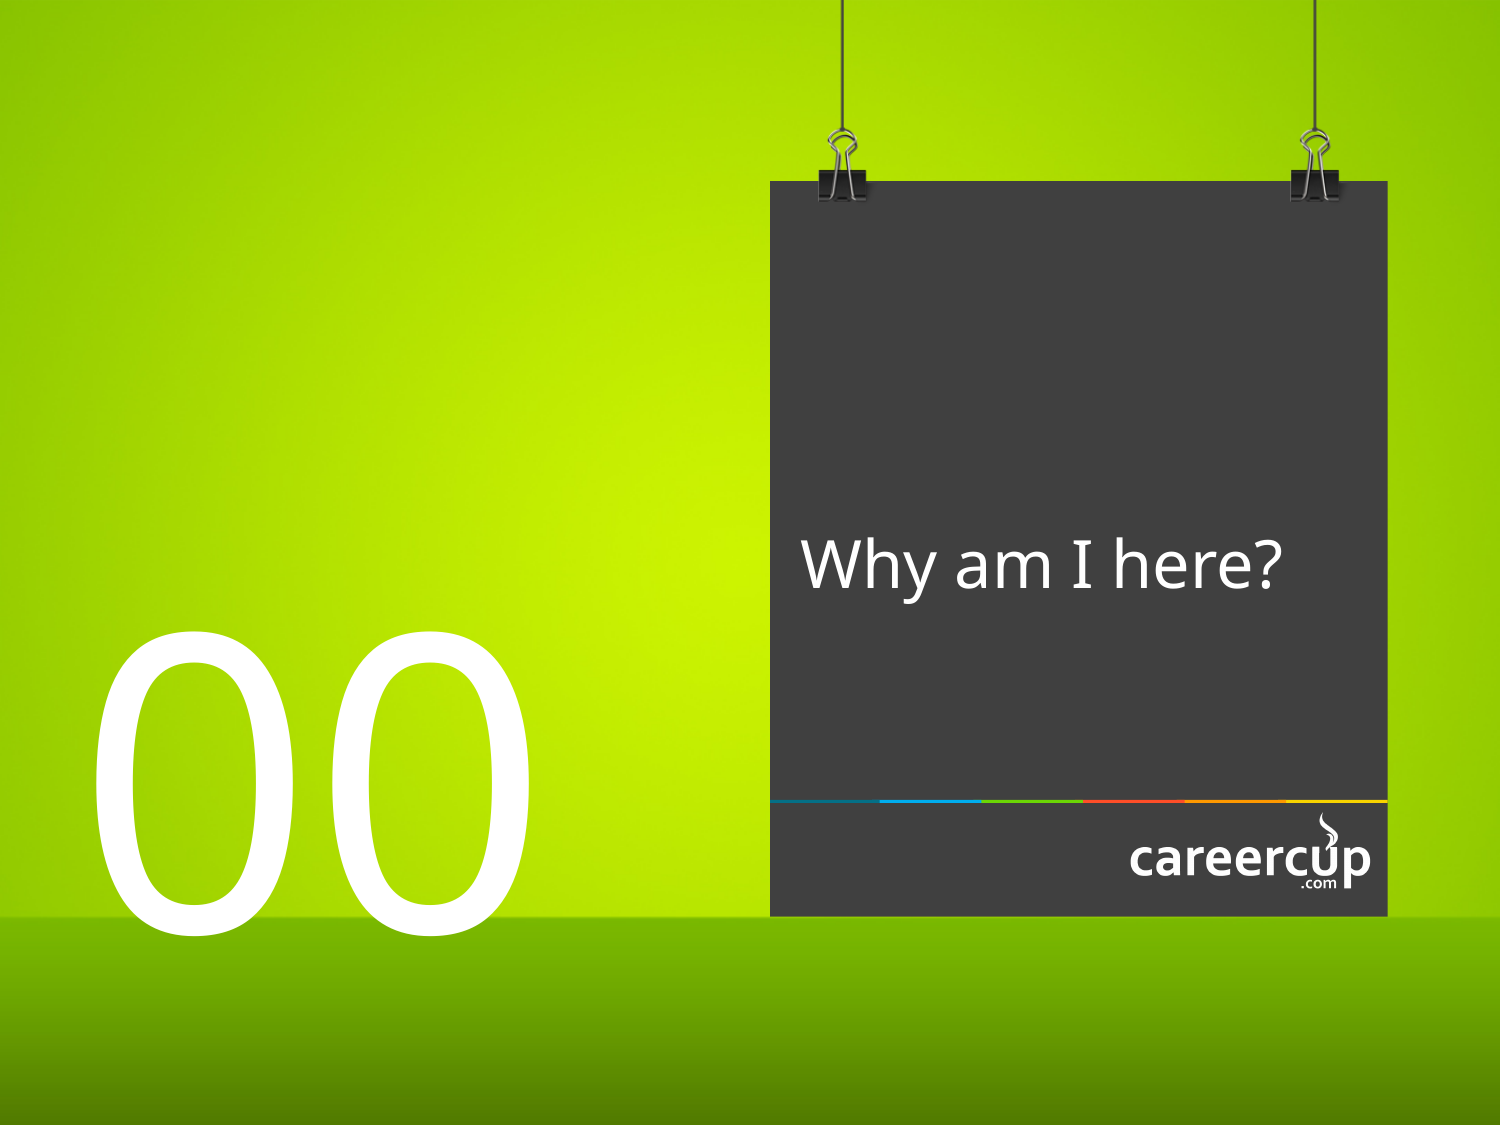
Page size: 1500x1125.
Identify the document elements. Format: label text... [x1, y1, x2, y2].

list 00 [5, 574, 621, 1024]
list Why am I here? [785, 420, 1365, 610]
picture [0, 0, 1500, 1125]
